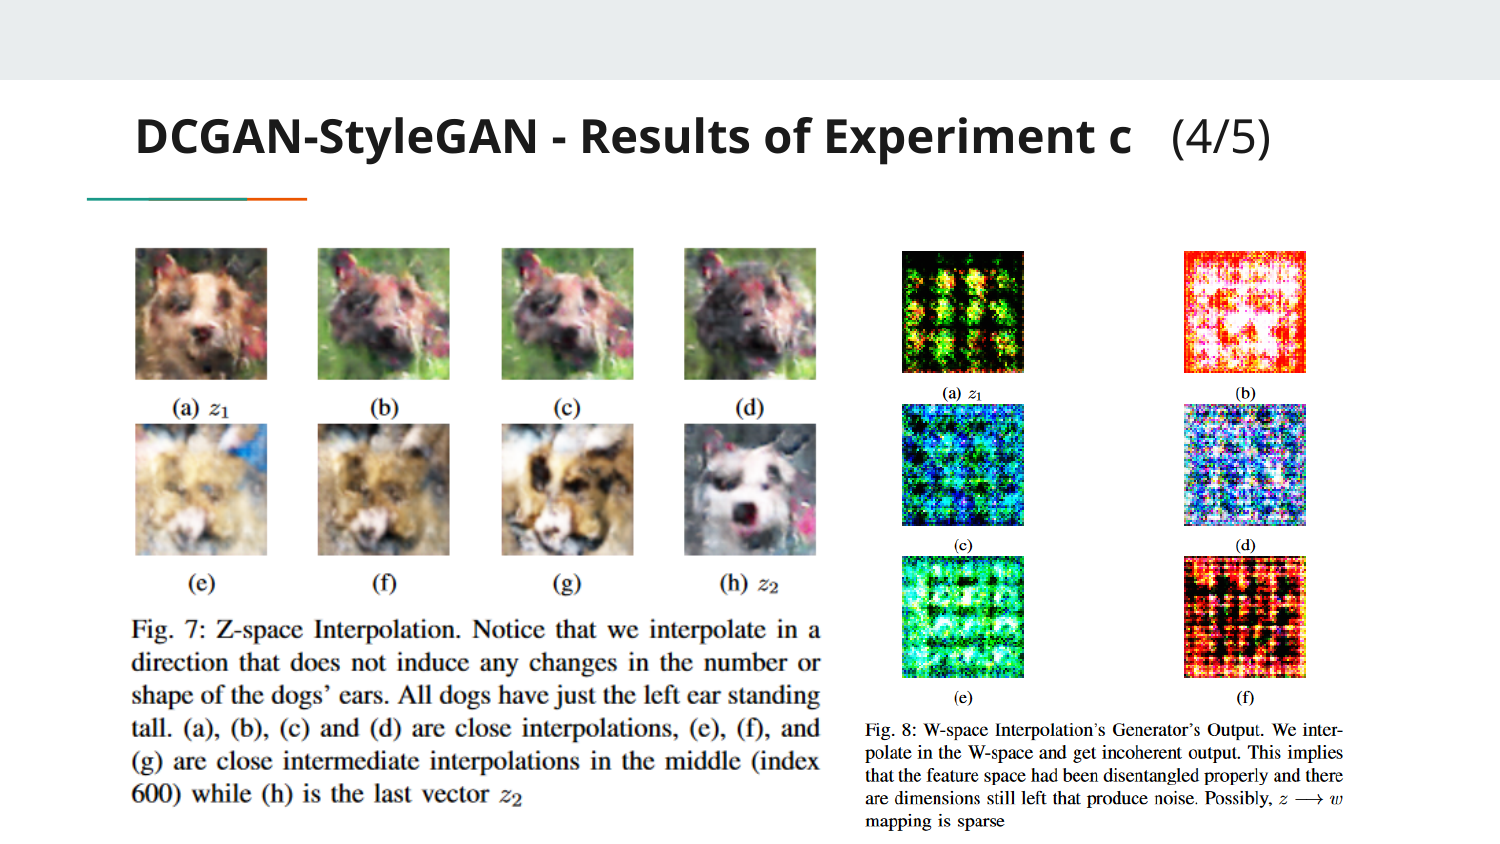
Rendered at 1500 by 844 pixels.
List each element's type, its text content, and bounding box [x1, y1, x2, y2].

title DCGAN-StyleGAN - Results of Experiment c (4/5) [119, 91, 1381, 180]
picture [119, 229, 835, 844]
picture [856, 229, 1357, 844]
